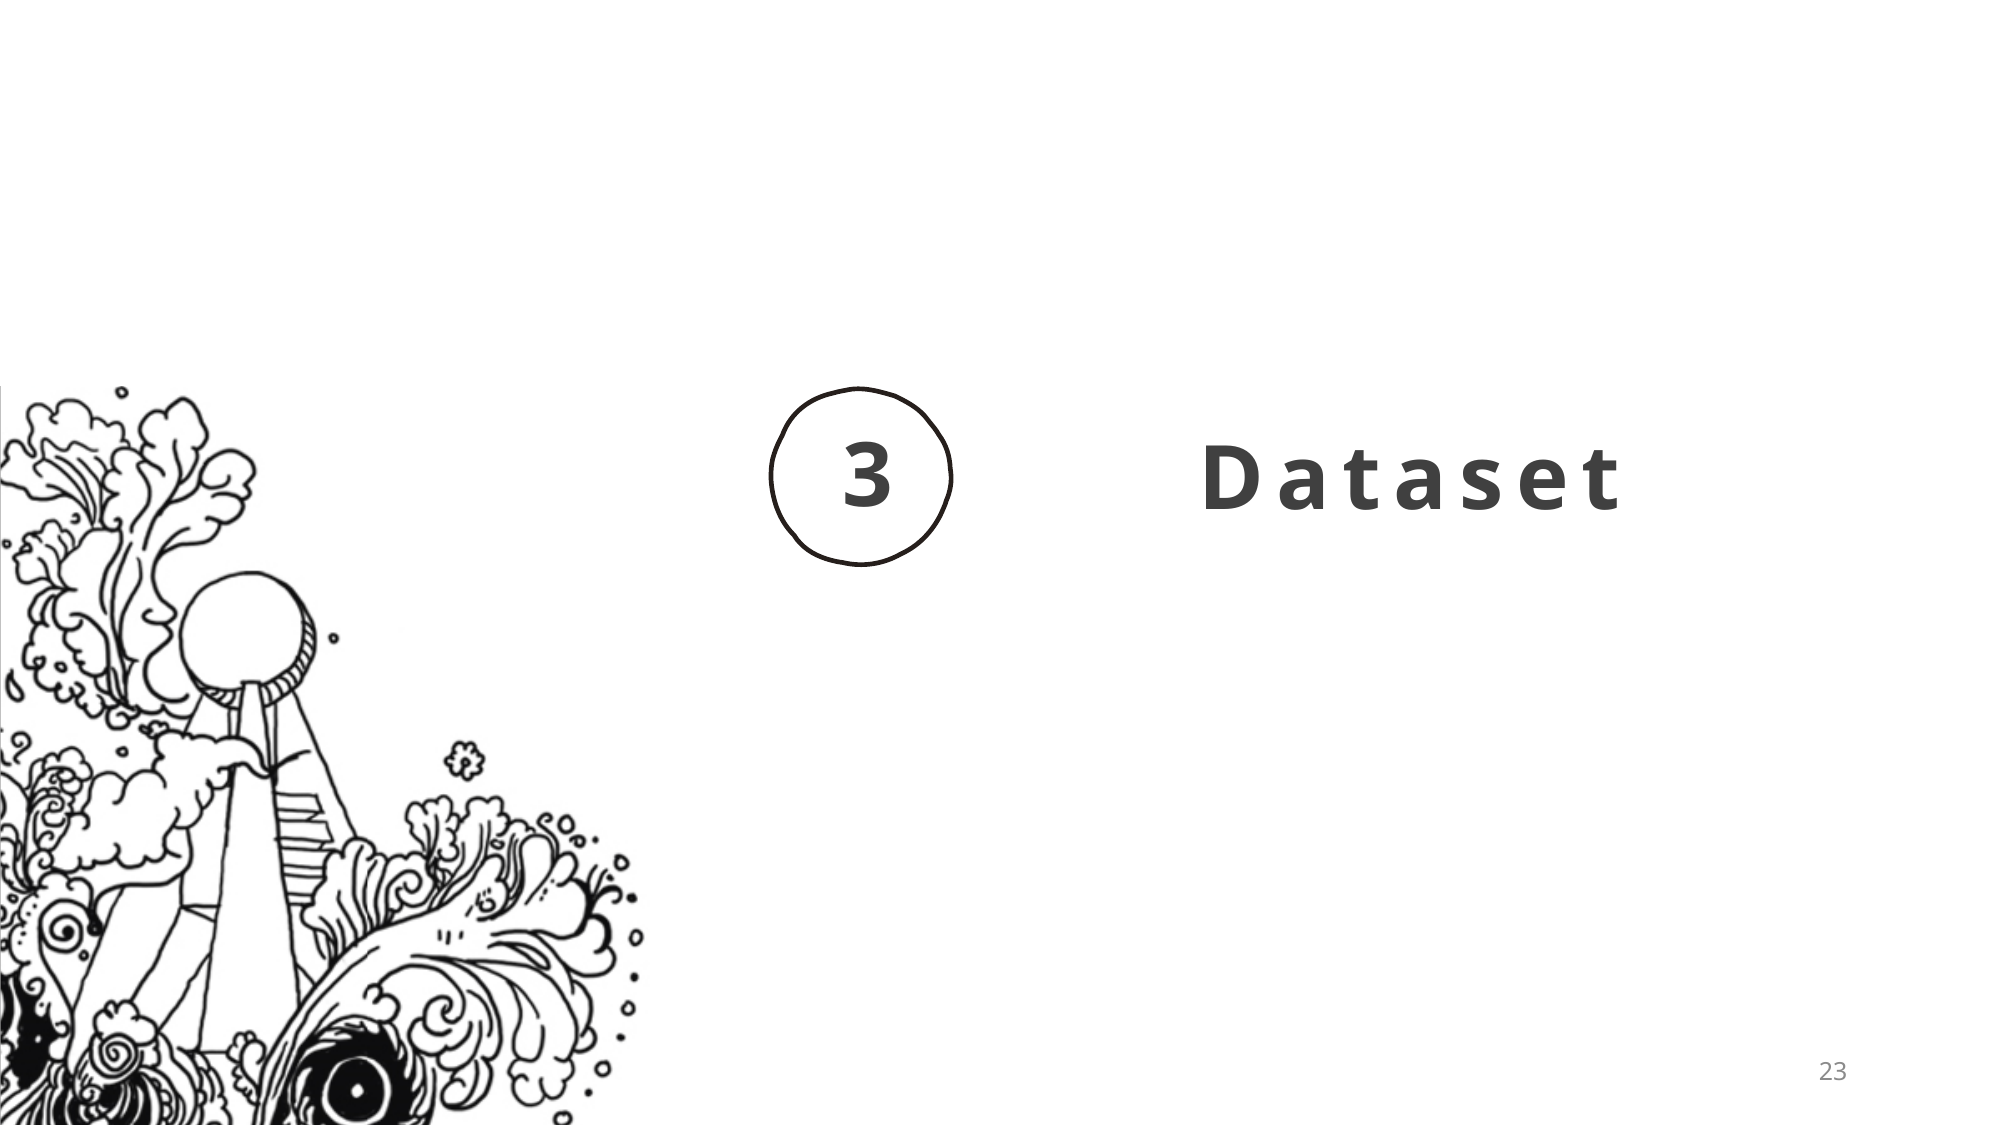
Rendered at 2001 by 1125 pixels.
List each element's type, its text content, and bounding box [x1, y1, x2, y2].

picture [0, 386, 733, 1125]
text_box [798, 387, 919, 409]
slide_number 23 [1412, 1042, 1863, 1103]
text_box Dataset [929, 412, 1890, 535]
text_box [769, 420, 931, 566]
text_box [947, 447, 953, 502]
text_box 3 [789, 409, 947, 532]
